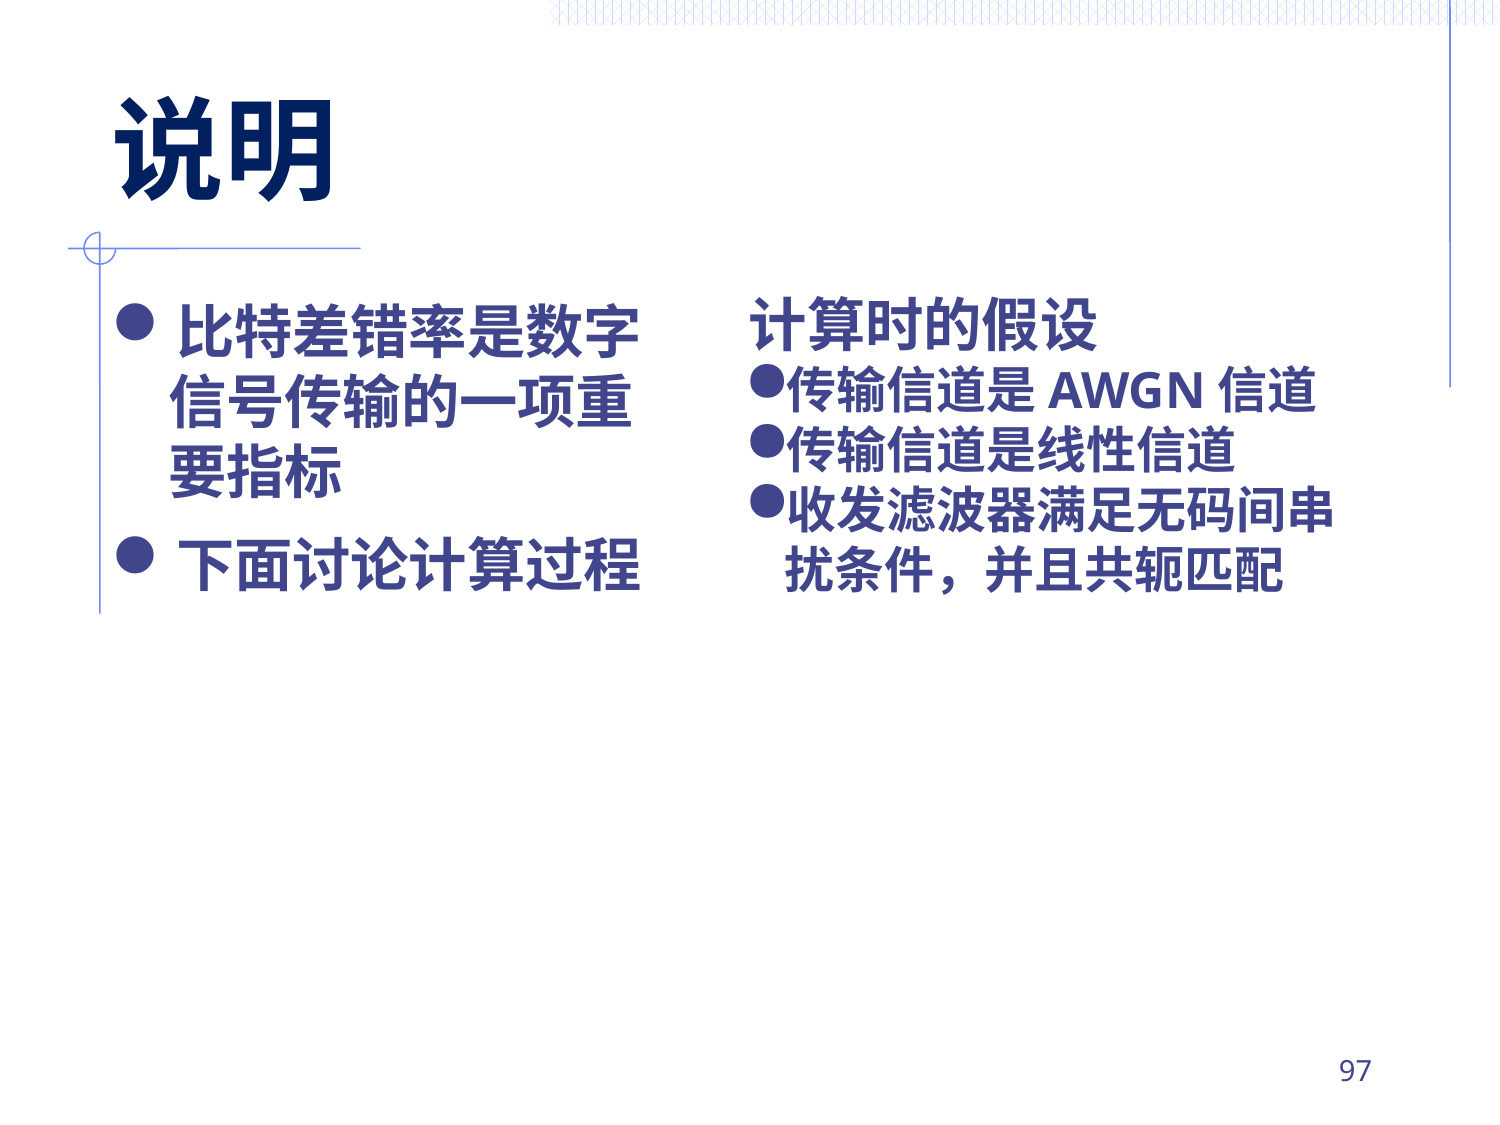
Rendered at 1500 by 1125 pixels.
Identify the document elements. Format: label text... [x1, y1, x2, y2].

title 说明 [96, 121, 1373, 223]
slide_number 96 [1074, 1025, 1388, 1100]
list 比特差错率是数字信号传输的一项重要指标 下面讨论计算过程 [96, 287, 701, 682]
text_box 计算时的假设 传输信道是AWGN信道 传输信道是线性信道 收发滤波器满足无码间串扰条件，并且共轭匹配 [734, 281, 1388, 991]
